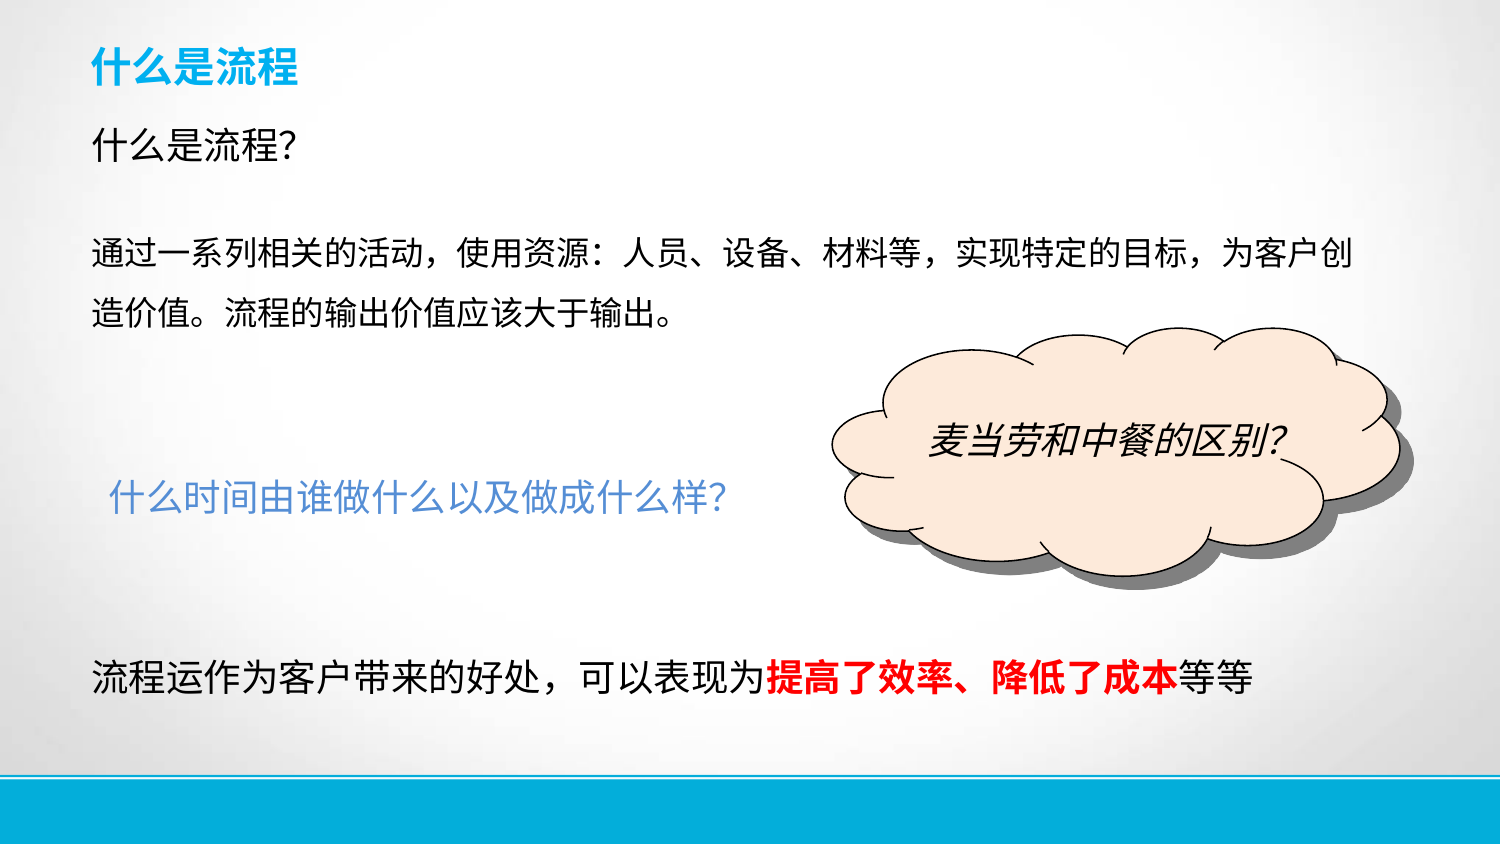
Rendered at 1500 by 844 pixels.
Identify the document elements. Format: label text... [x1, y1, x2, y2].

text_box 麦当劳和中餐的区别？ [832, 328, 1400, 577]
picture [0, 0, 1500, 774]
text_box 什么是流程？ 通过一系列相关的活动，使用资源：人员、设备、材料等，实现特定的目标，为客户创造价值。流程的输出价值应该大于输出。 什么时间由谁做什么以及做成什么样？ 流程运作为客户带来的好处，可以表现为提高了效率、降低了成本等等 [76, 114, 1400, 707]
text_box 什么是流程 [74, 33, 1425, 127]
